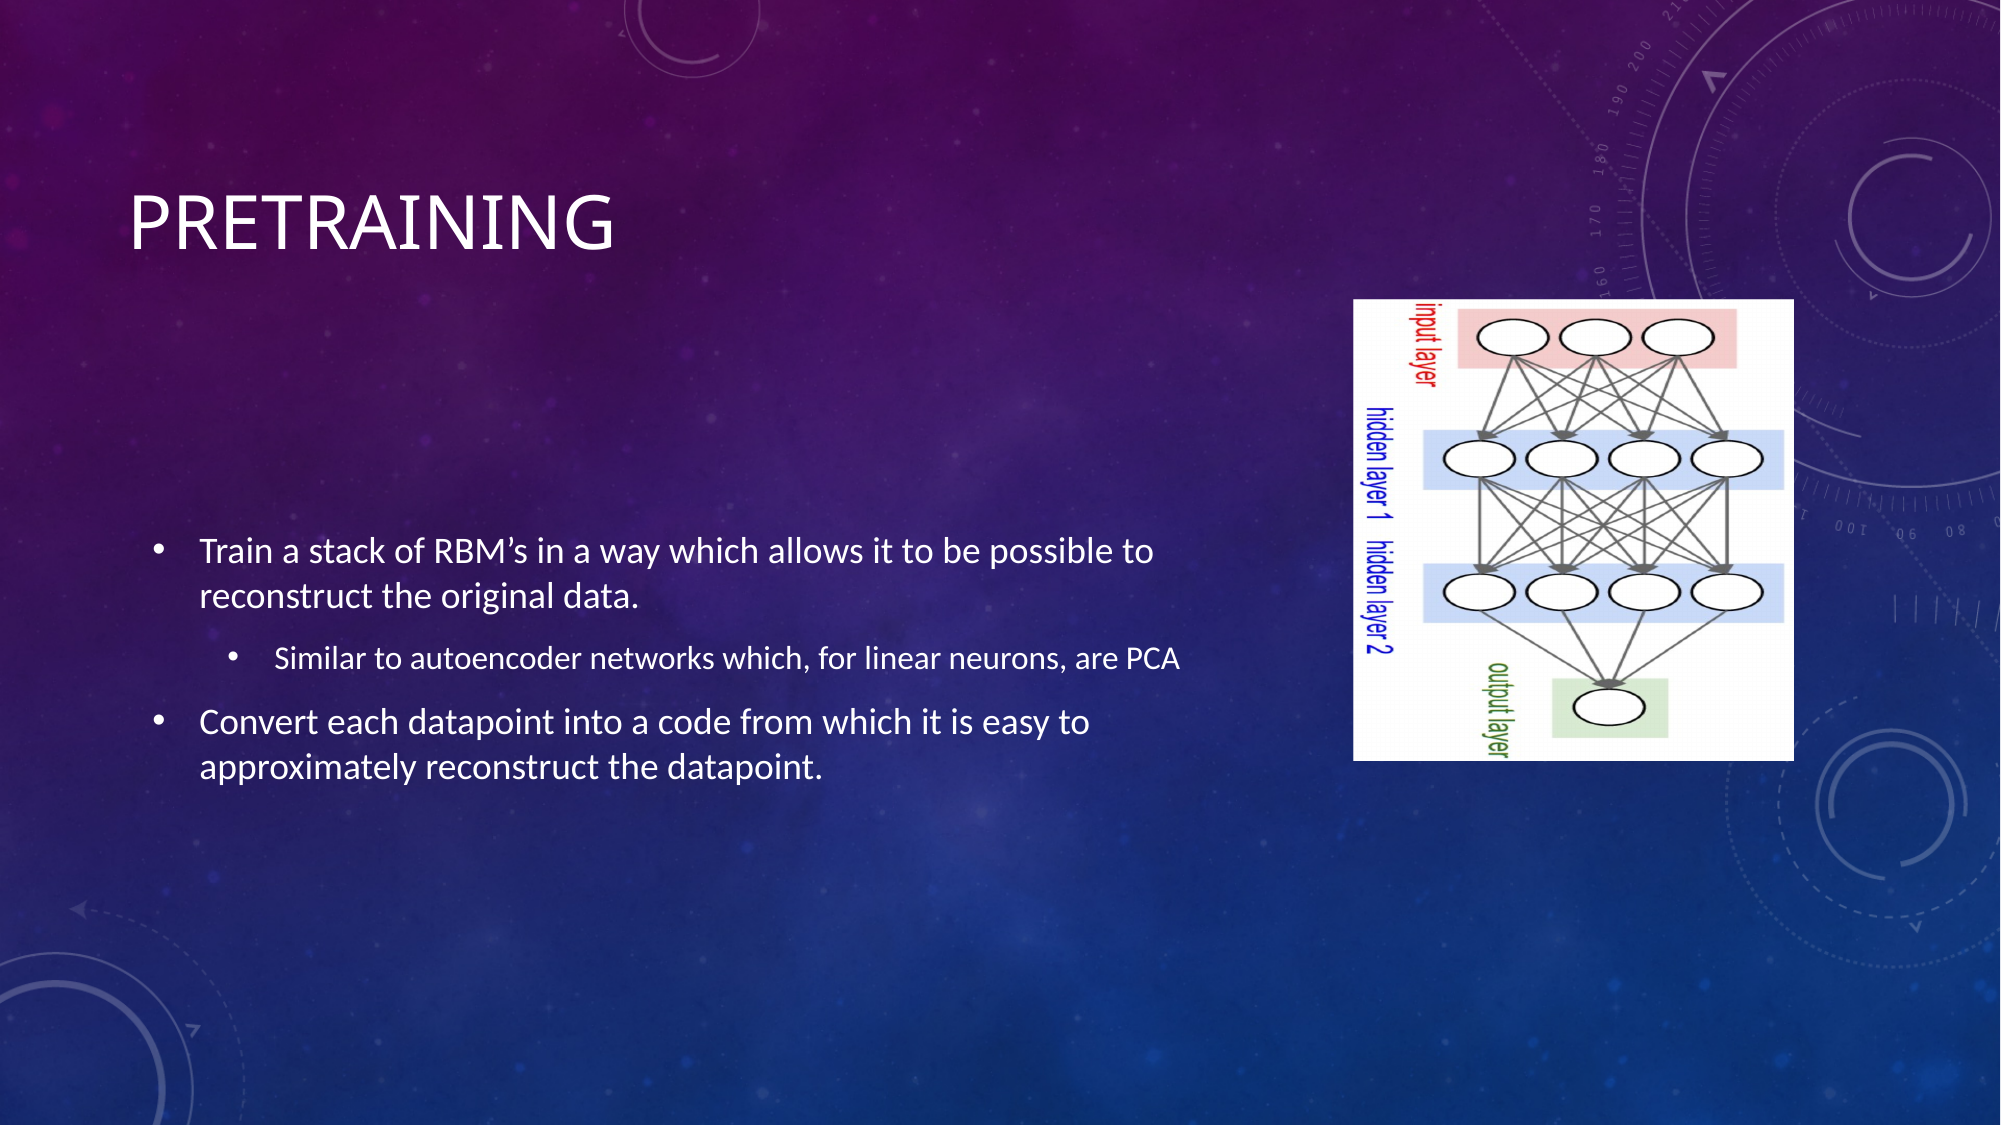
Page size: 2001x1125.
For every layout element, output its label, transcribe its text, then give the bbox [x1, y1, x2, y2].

title Pretraining [112, 99, 1775, 339]
picture [0, 0, 2001, 1125]
list Train a stack of RBM’s in a way which allows it to be possible to reconstruct the original data. Similar to autoencoder networks which, for linear neurons, are PCA Convert each datapoint into a code from which it is easy to approximately reconstruct the datapoint. [137, 299, 1271, 1014]
